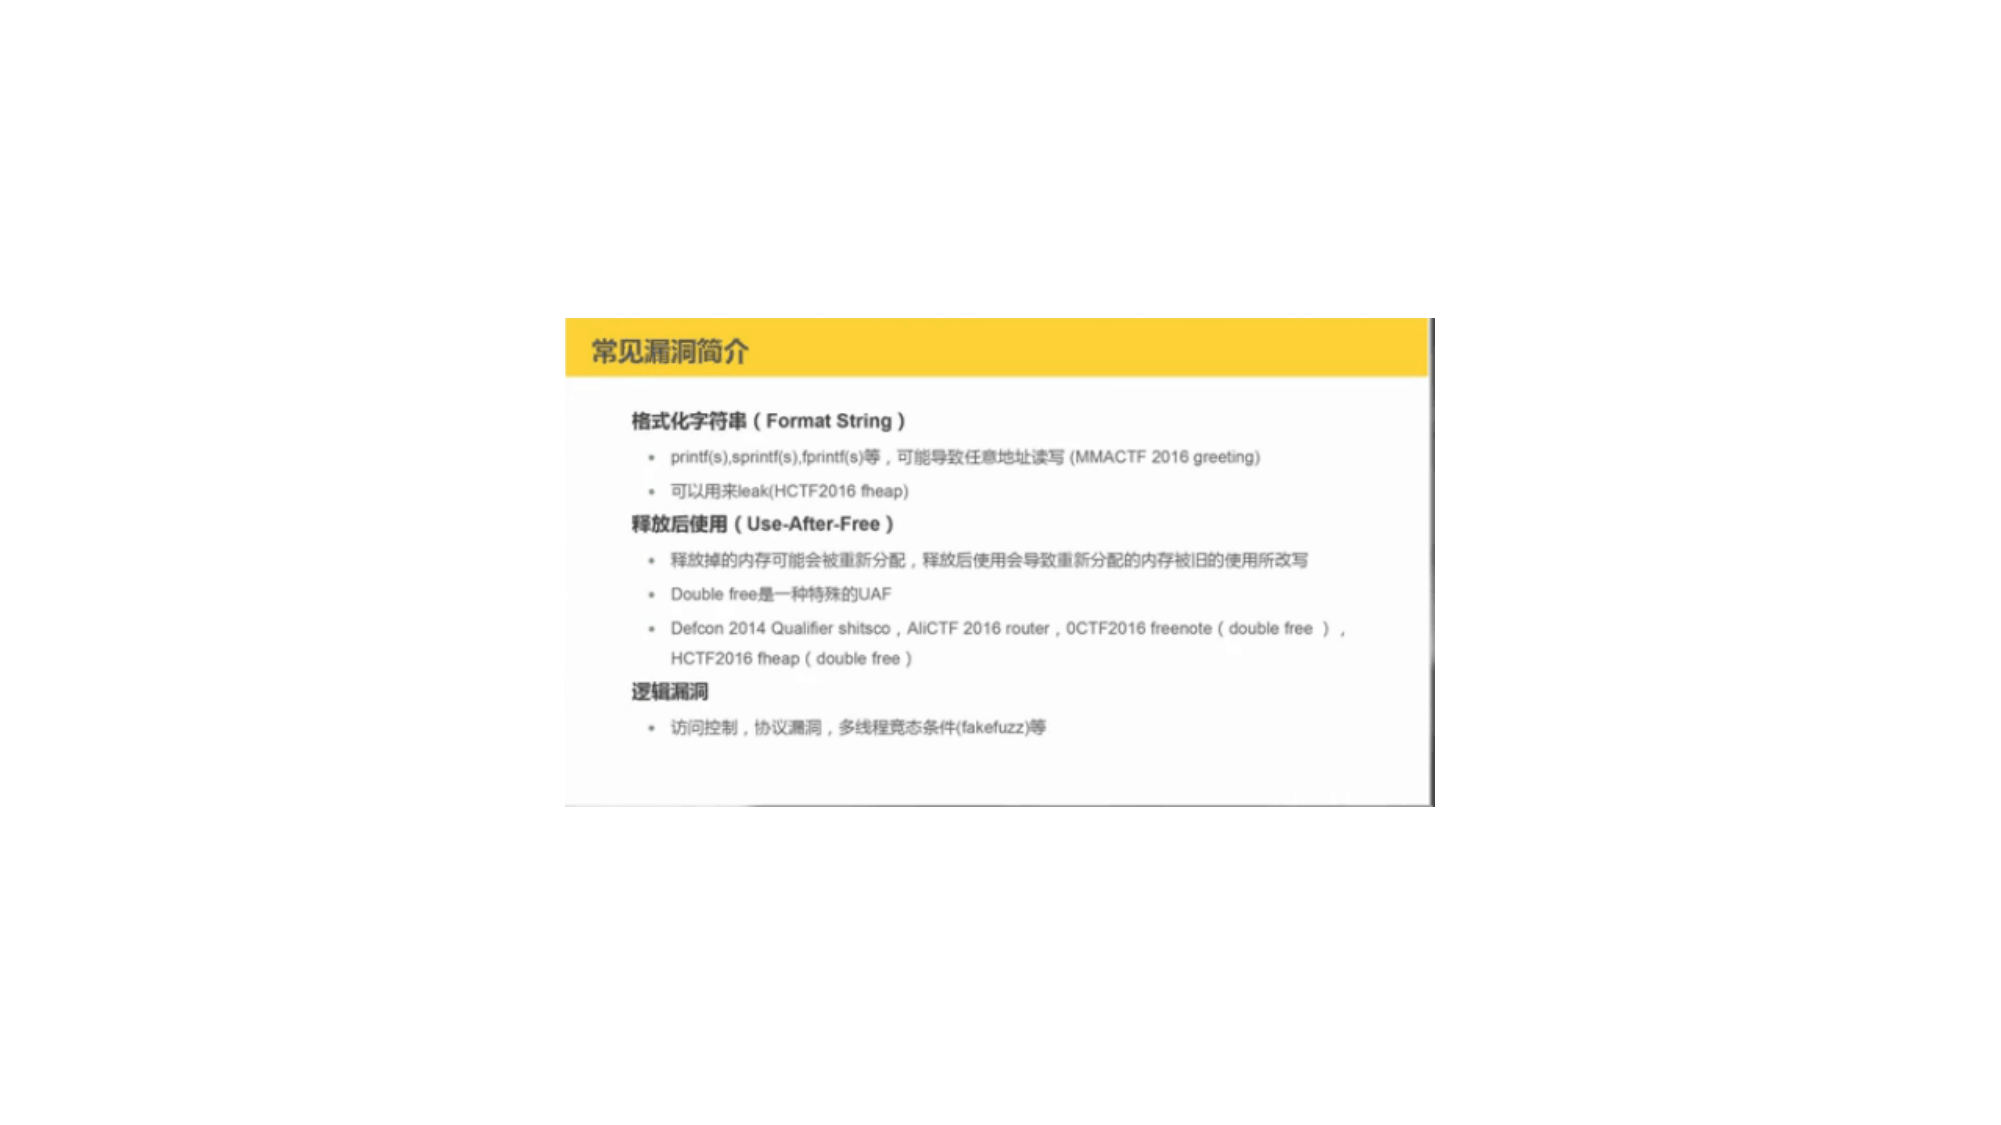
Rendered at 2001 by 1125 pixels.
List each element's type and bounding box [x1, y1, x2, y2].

picture [565, 318, 1435, 807]
